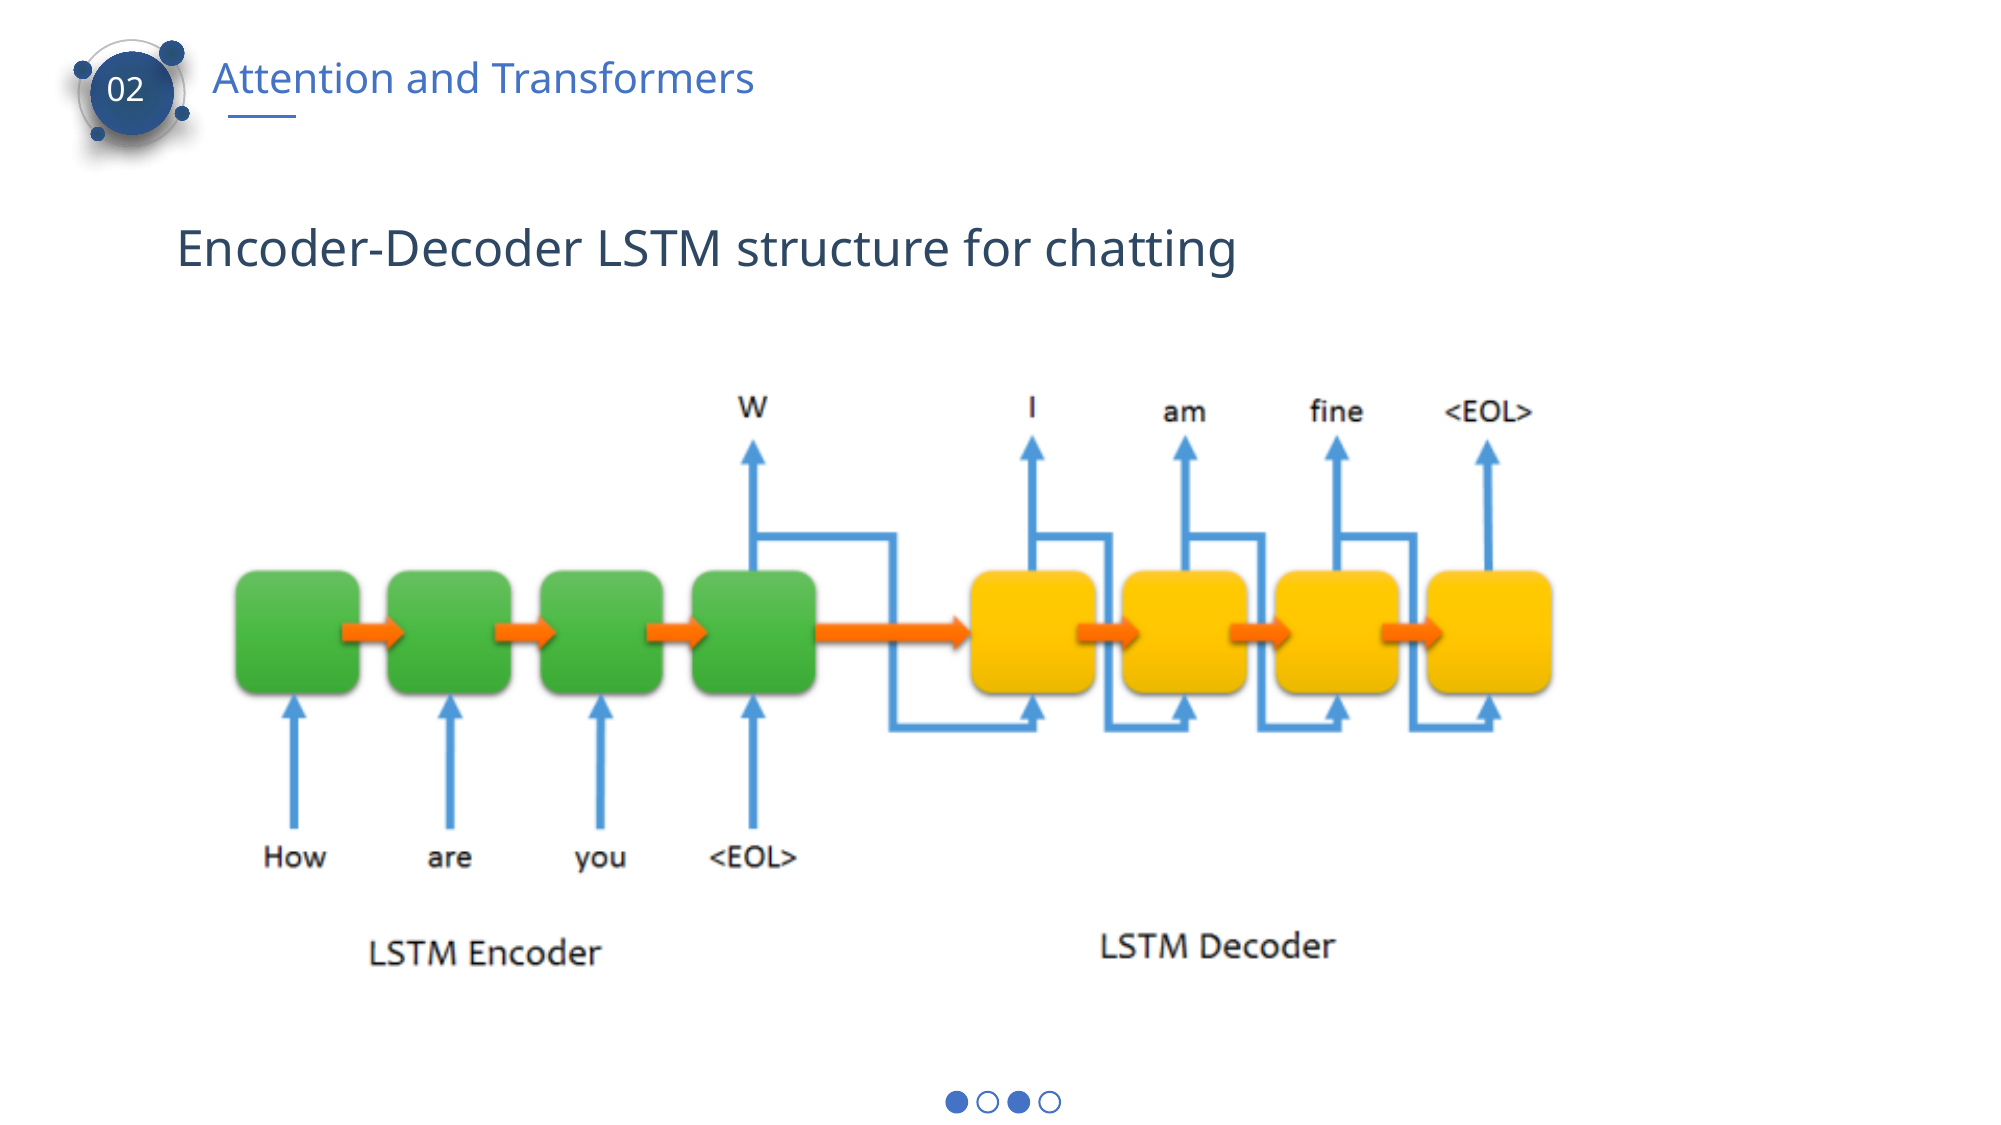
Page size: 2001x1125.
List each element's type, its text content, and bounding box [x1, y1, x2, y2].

picture [228, 374, 1560, 1038]
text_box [73, 40, 190, 147]
text_box Attention and Transformers [197, 44, 770, 110]
text_box Encoder-Decoder LSTM structure for chatting [161, 179, 1828, 285]
